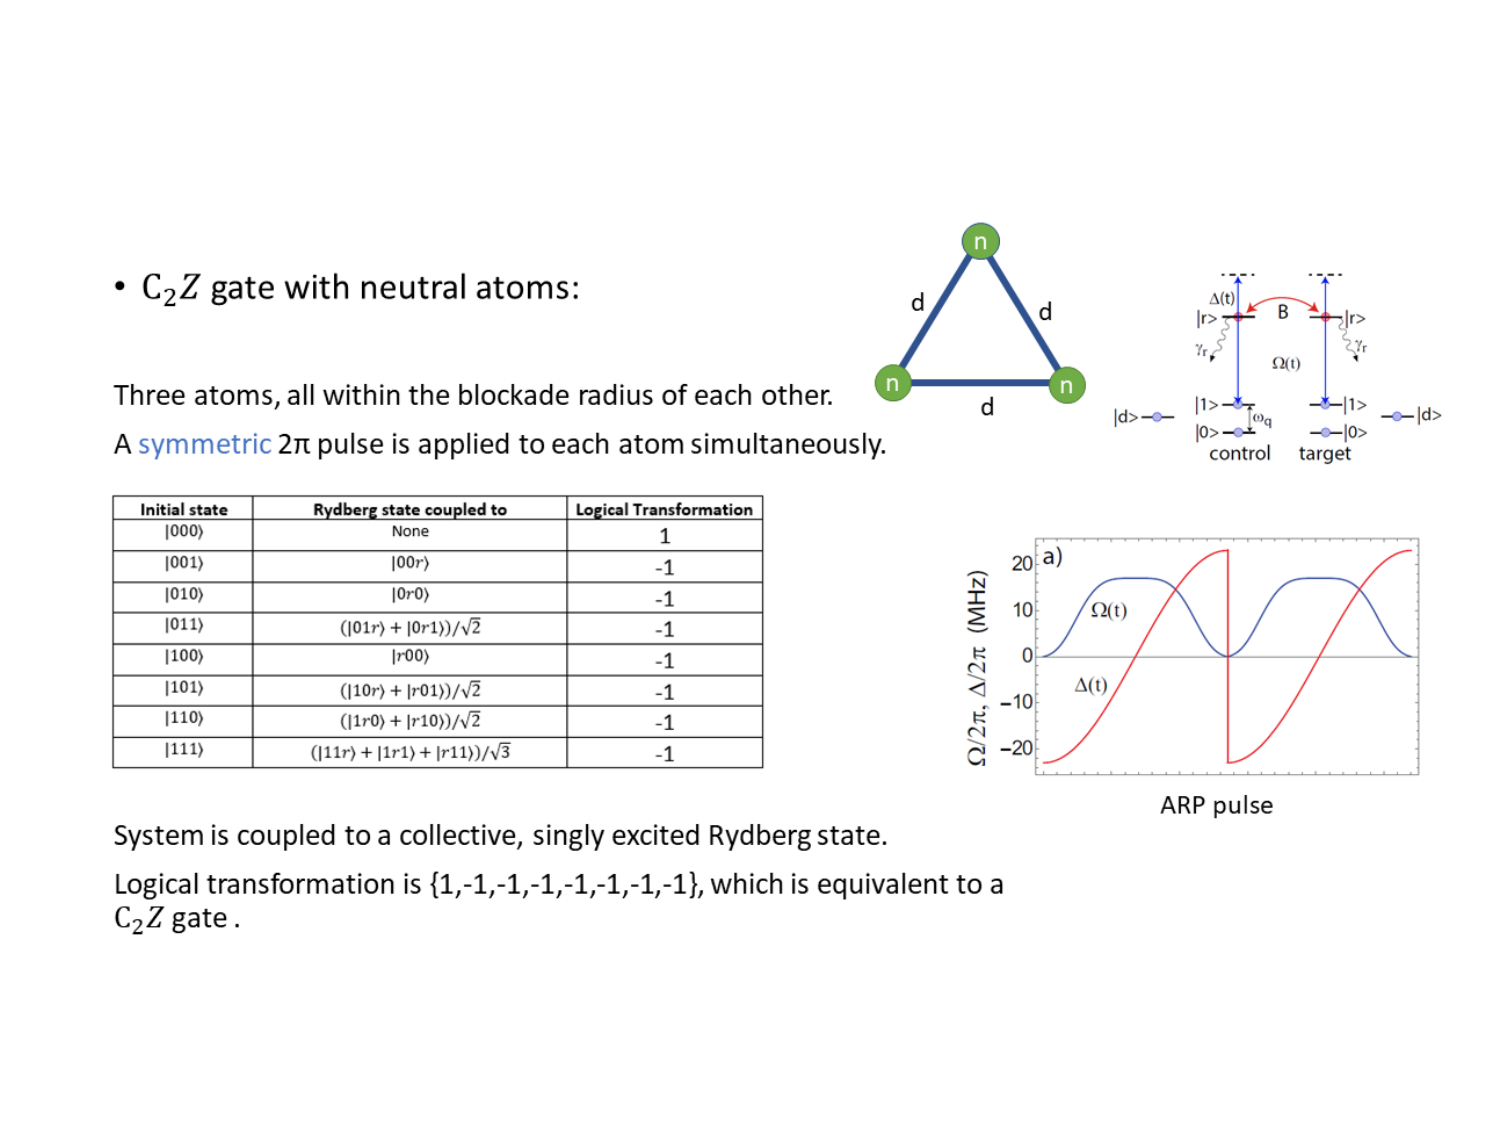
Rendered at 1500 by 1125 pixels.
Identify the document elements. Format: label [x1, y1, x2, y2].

list [0, 181, 1485, 1018]
